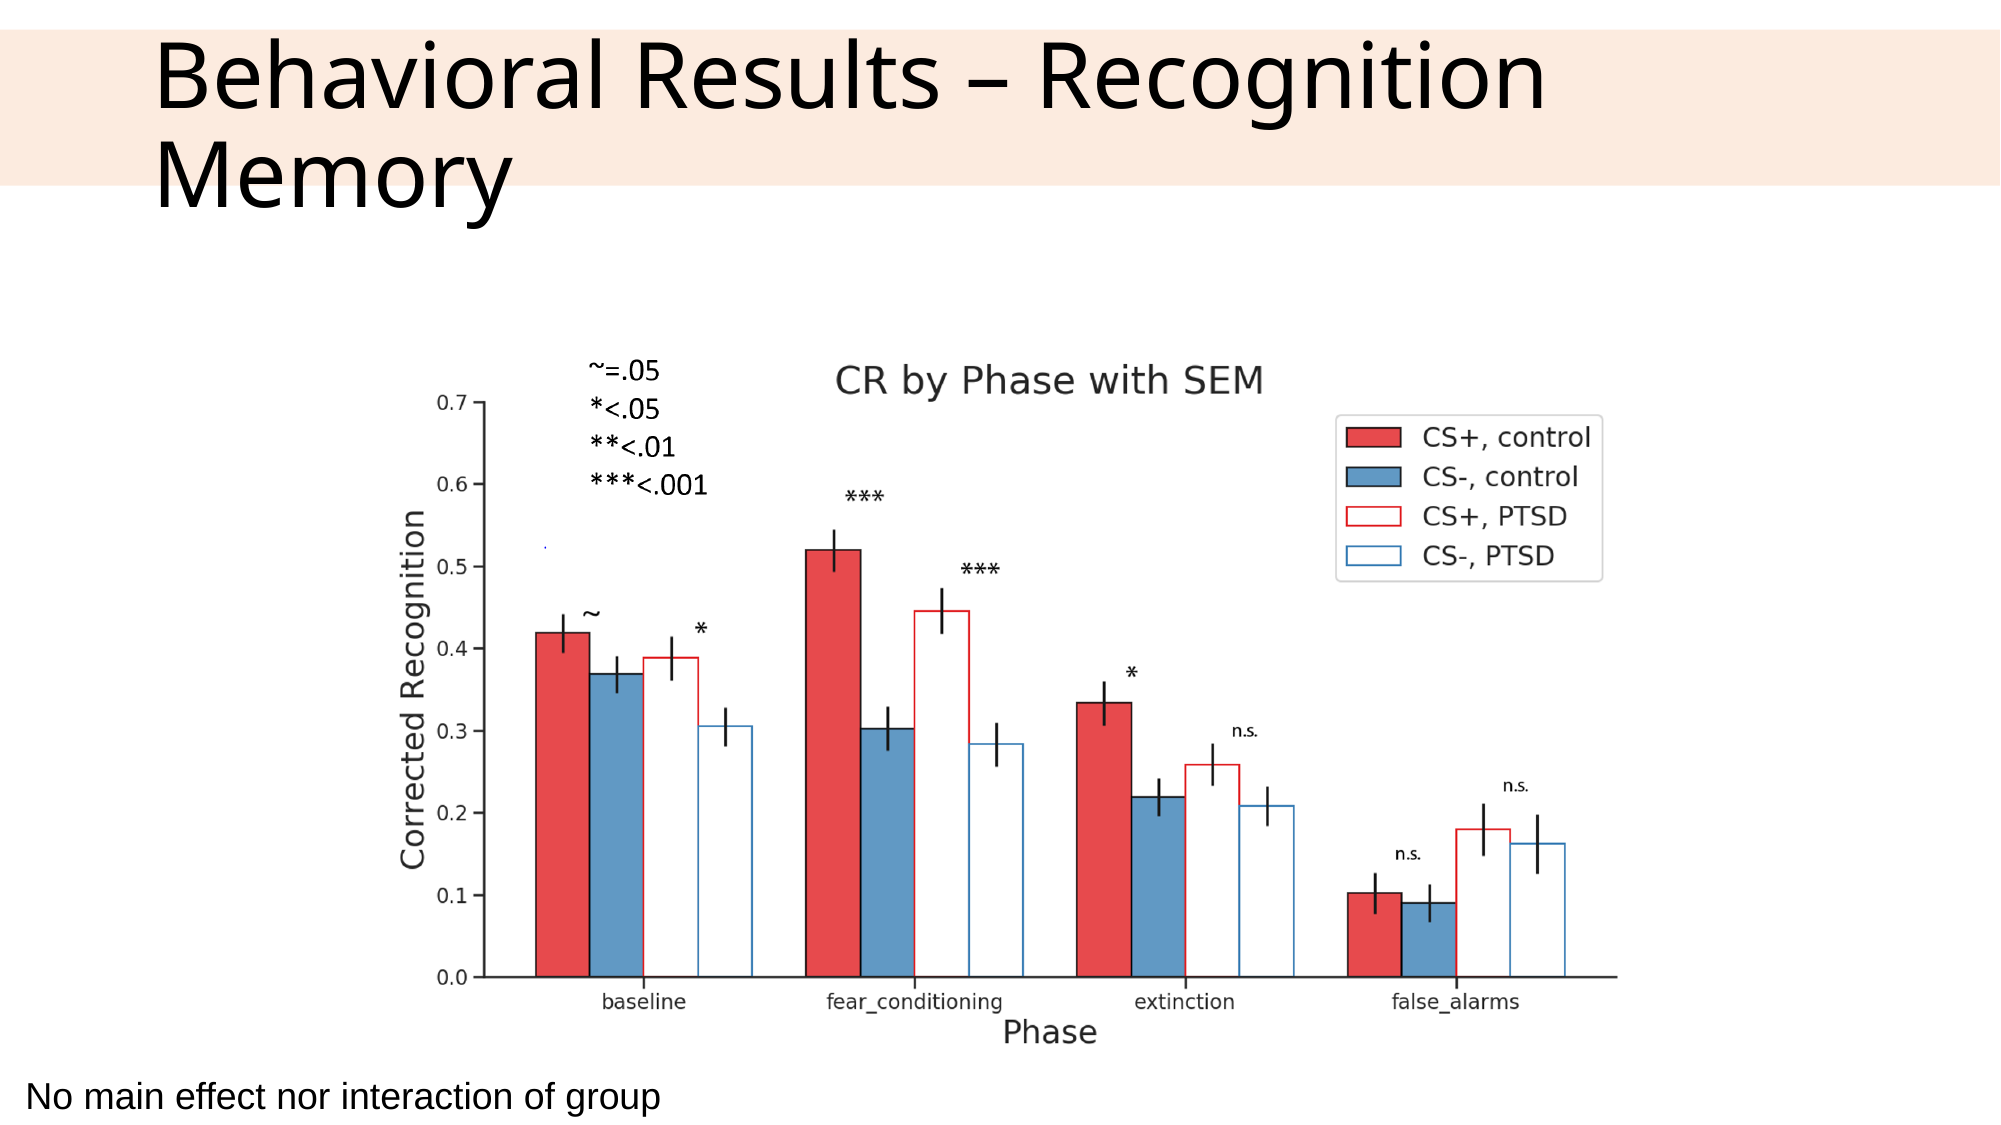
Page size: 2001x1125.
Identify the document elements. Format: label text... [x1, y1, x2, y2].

text_box No main effect nor interaction of group [10, 1064, 677, 1125]
title Behavioral Results – Recognition Memory [137, 19, 1909, 237]
picture [365, 323, 1635, 1059]
